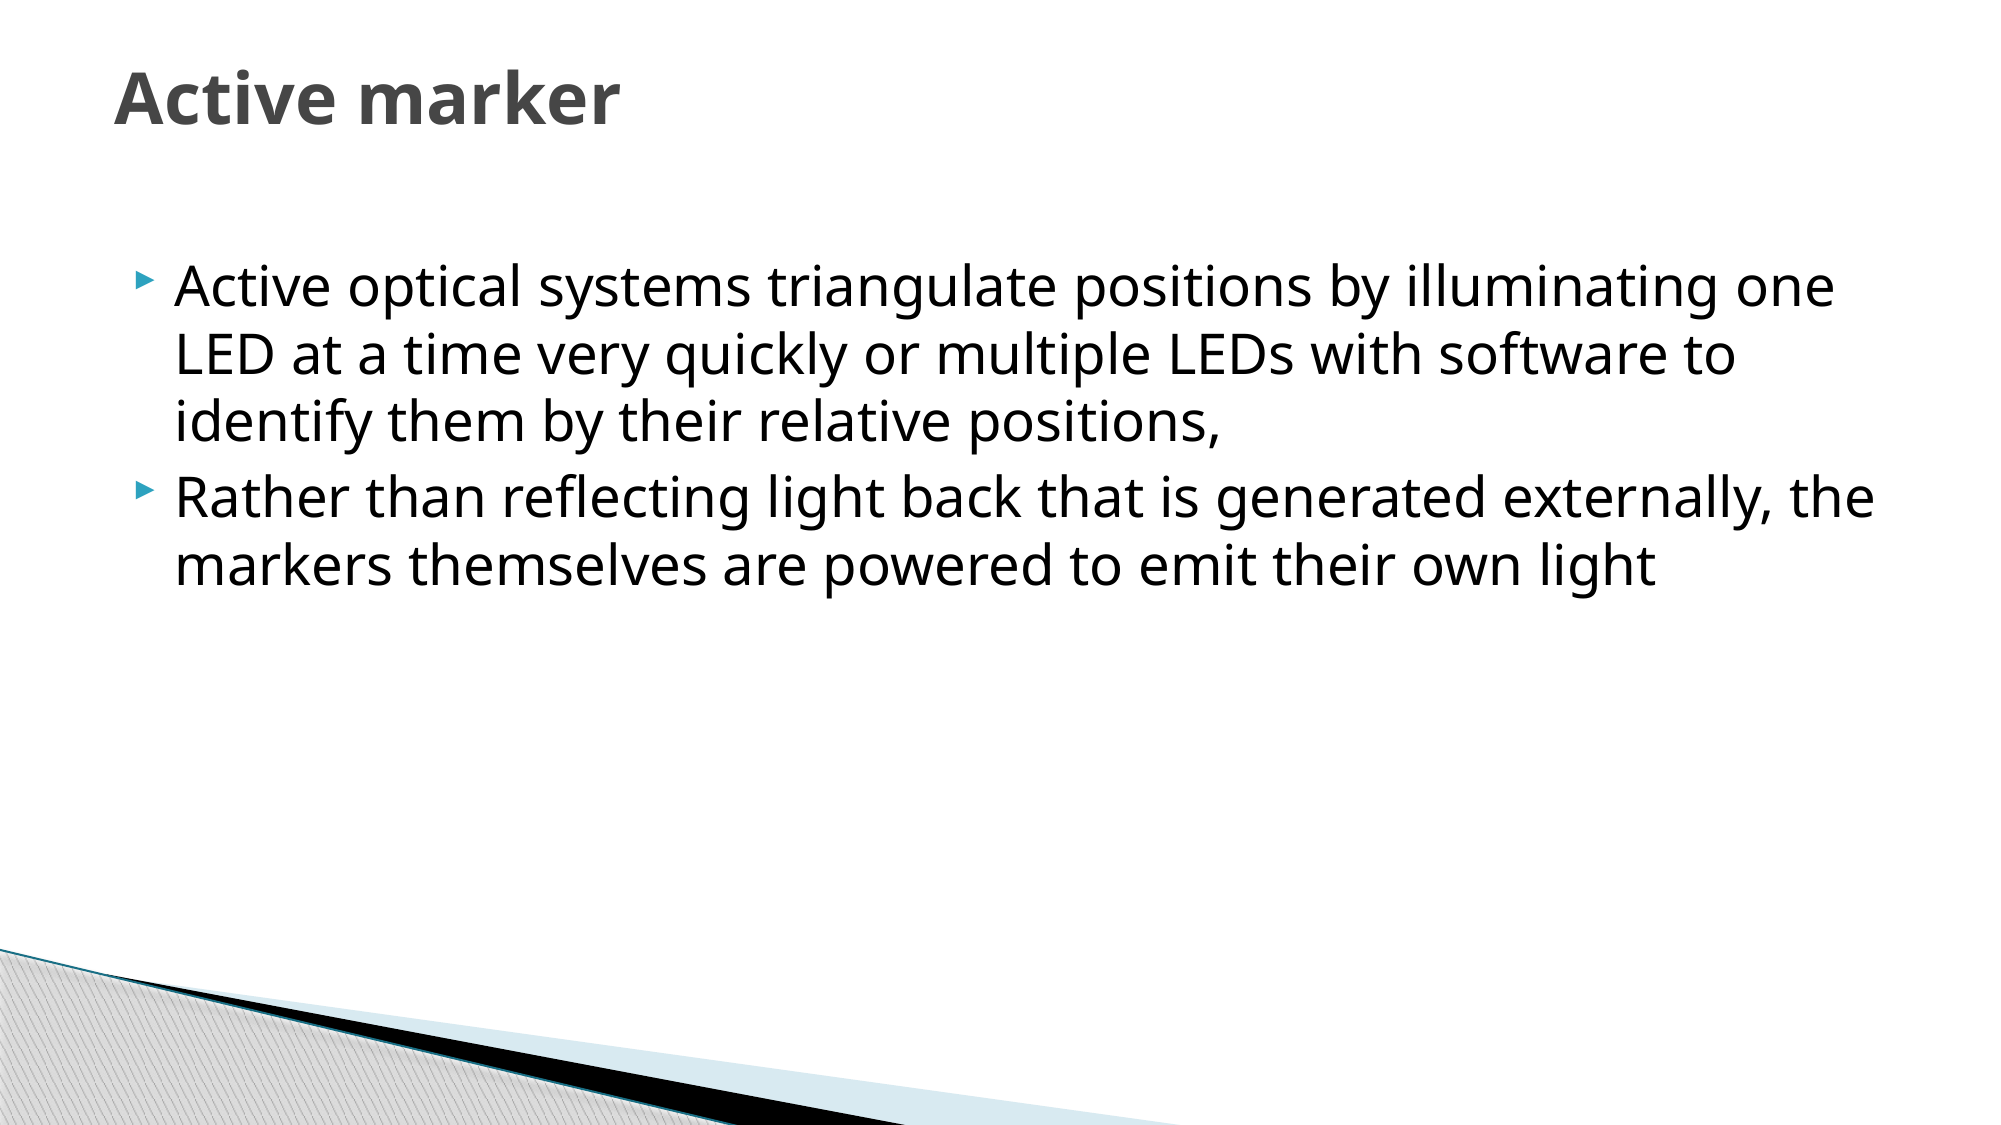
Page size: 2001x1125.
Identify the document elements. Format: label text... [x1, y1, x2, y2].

title Active marker [99, 45, 1900, 233]
list Active optical systems triangulate positions by illuminating one LED at a time very quickly or multiple LEDs with software to identify them by their relative positions, Rather than reflecting light back that is generated externally, the markers themselves are powered to emit their own light [99, 243, 1900, 986]
